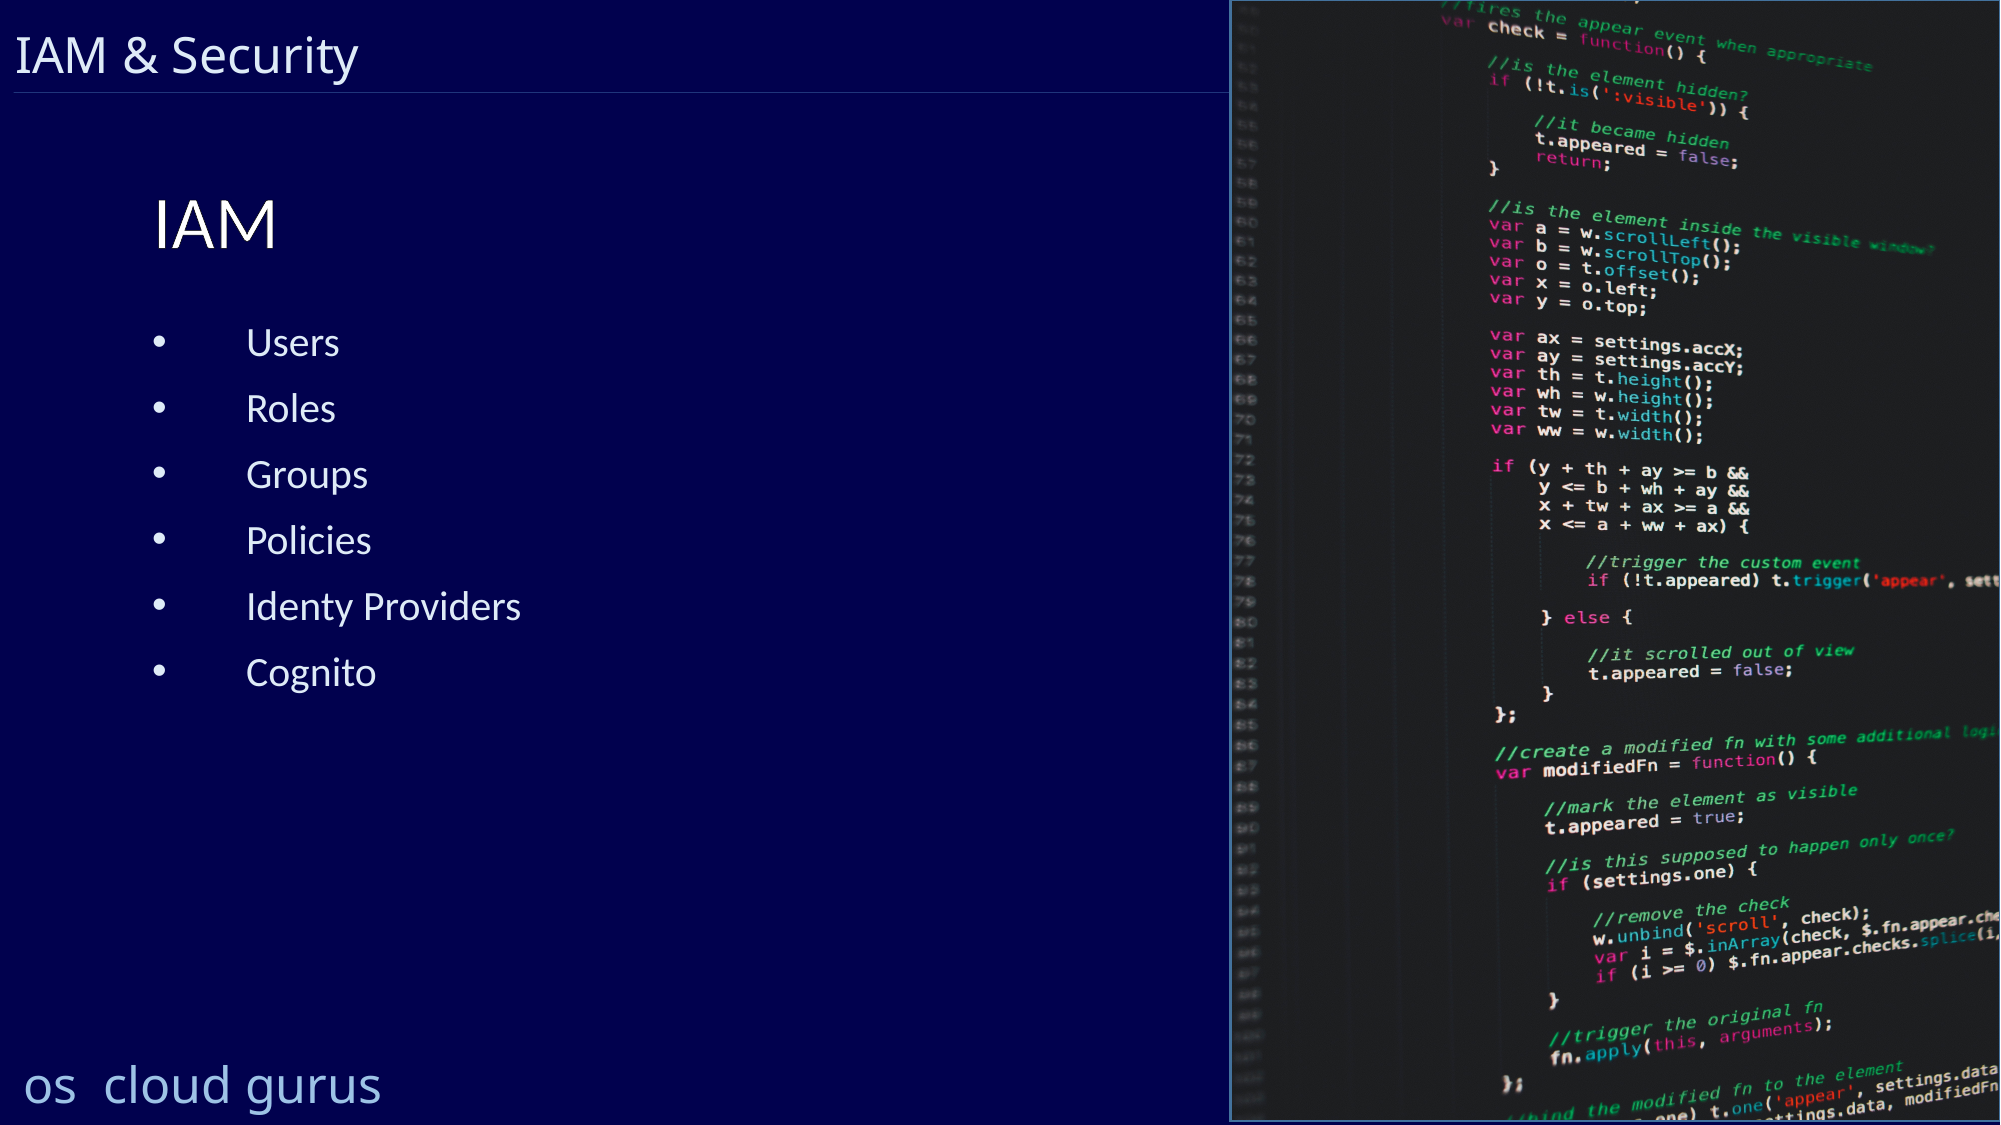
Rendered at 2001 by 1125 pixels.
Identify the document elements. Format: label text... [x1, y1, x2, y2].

text_box IAM & Security [0, 0, 737, 116]
text_box [1229, 0, 2000, 1122]
text_box os cloud gurus [0, 1045, 407, 1121]
title IAM [137, 115, 1229, 333]
text_box Users Roles Groups Policies Identy Providers Cognito [137, 313, 1034, 737]
